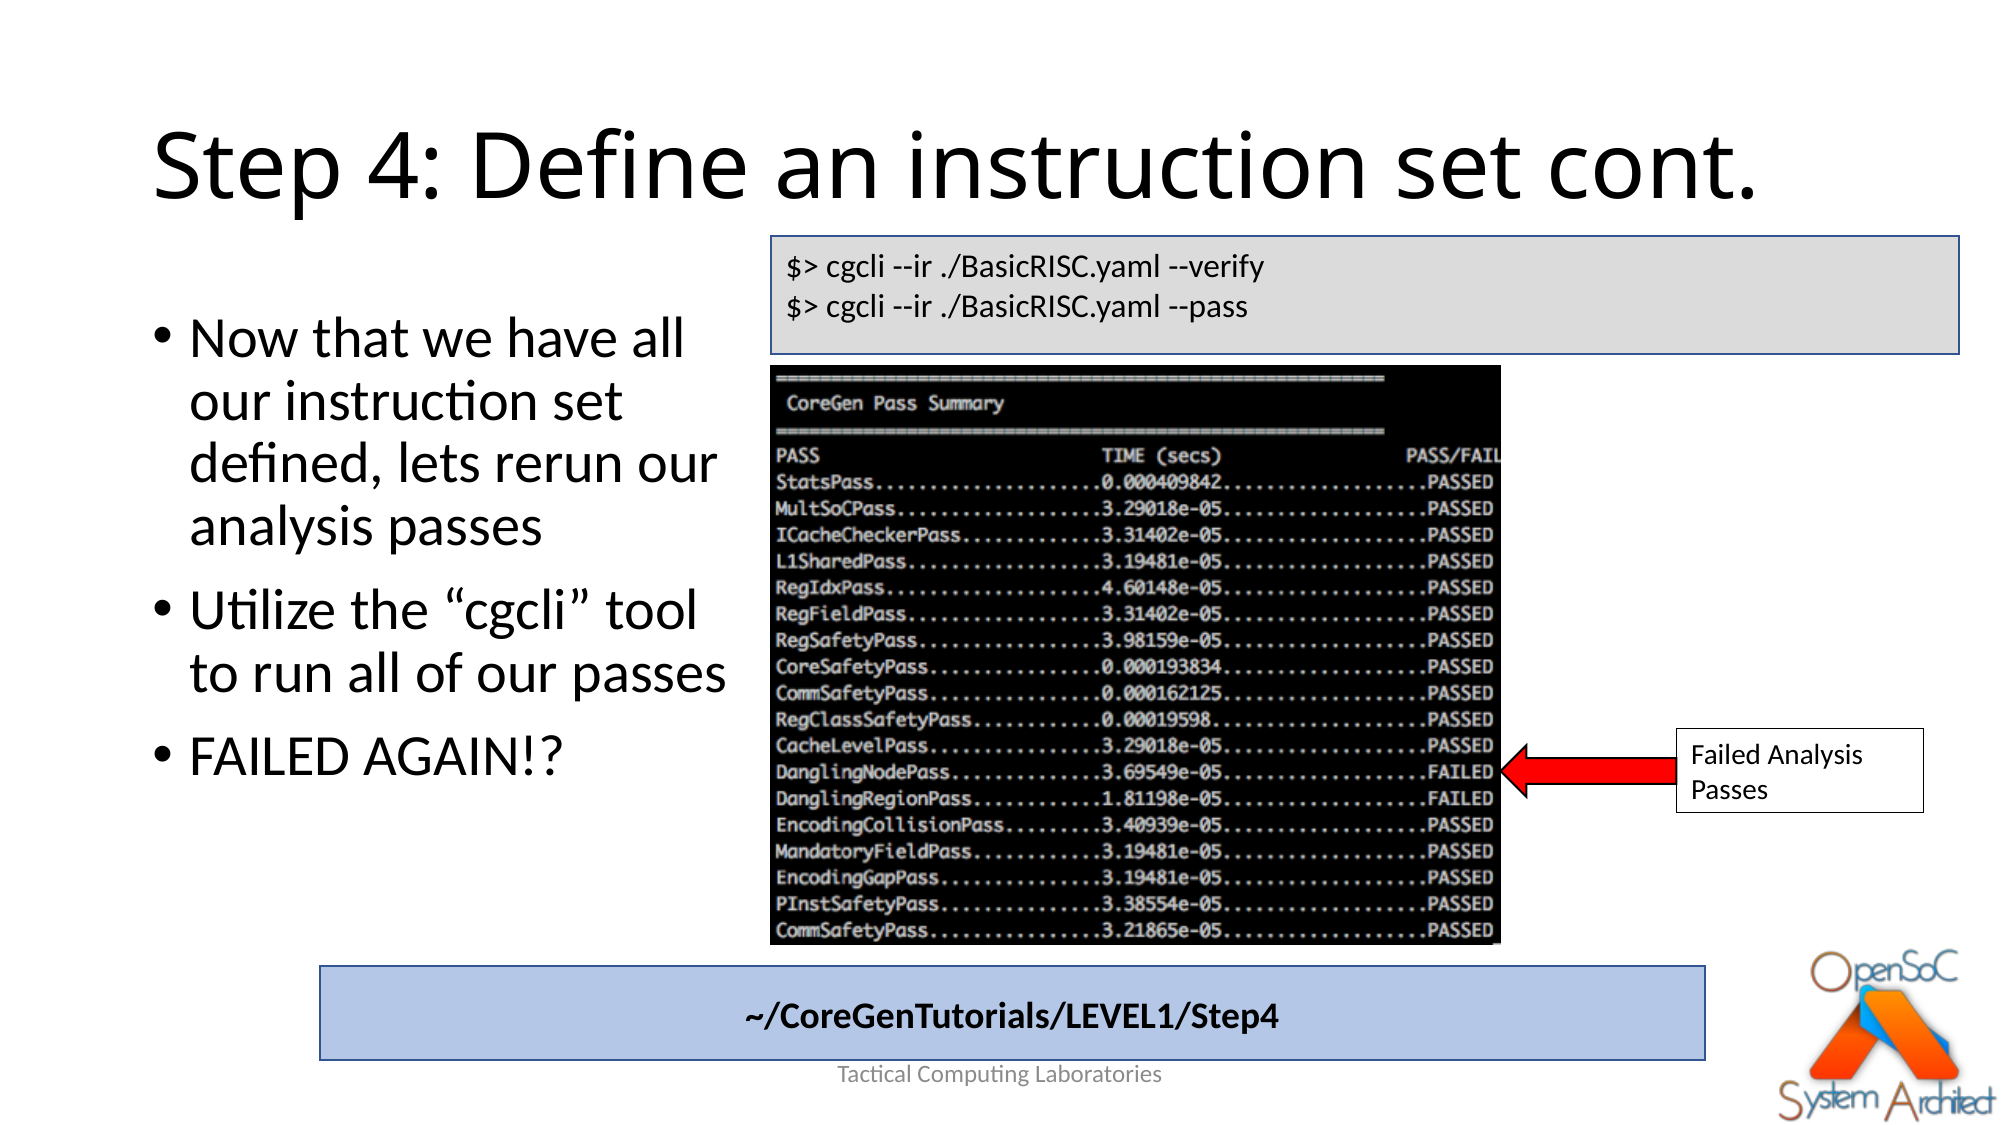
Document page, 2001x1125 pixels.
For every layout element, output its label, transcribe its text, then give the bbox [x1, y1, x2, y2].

title Step 4: Define an instruction set cont. [137, 59, 1863, 278]
list Now that we have all our instruction set defined, lets rerun our analysis passes Utilize the “cgcli” tool to run all of our passes FAILED AGAIN!? [137, 299, 754, 948]
text_box ~/CoreGenTutorials/LEVEL1/Step4 [319, 965, 1706, 1061]
picture [1775, 946, 2000, 1125]
footer Tactical Computing Laboratories [662, 1061, 1338, 1103]
text_box Failed Analysis Passes [1676, 728, 1924, 813]
text_box $> cgcli --ir ./BasicRISC.yaml --verify $> cgcli --ir ./BasicRISC.yaml --pass [770, 235, 1960, 355]
text_box [1501, 742, 1676, 800]
picture [770, 365, 1501, 945]
